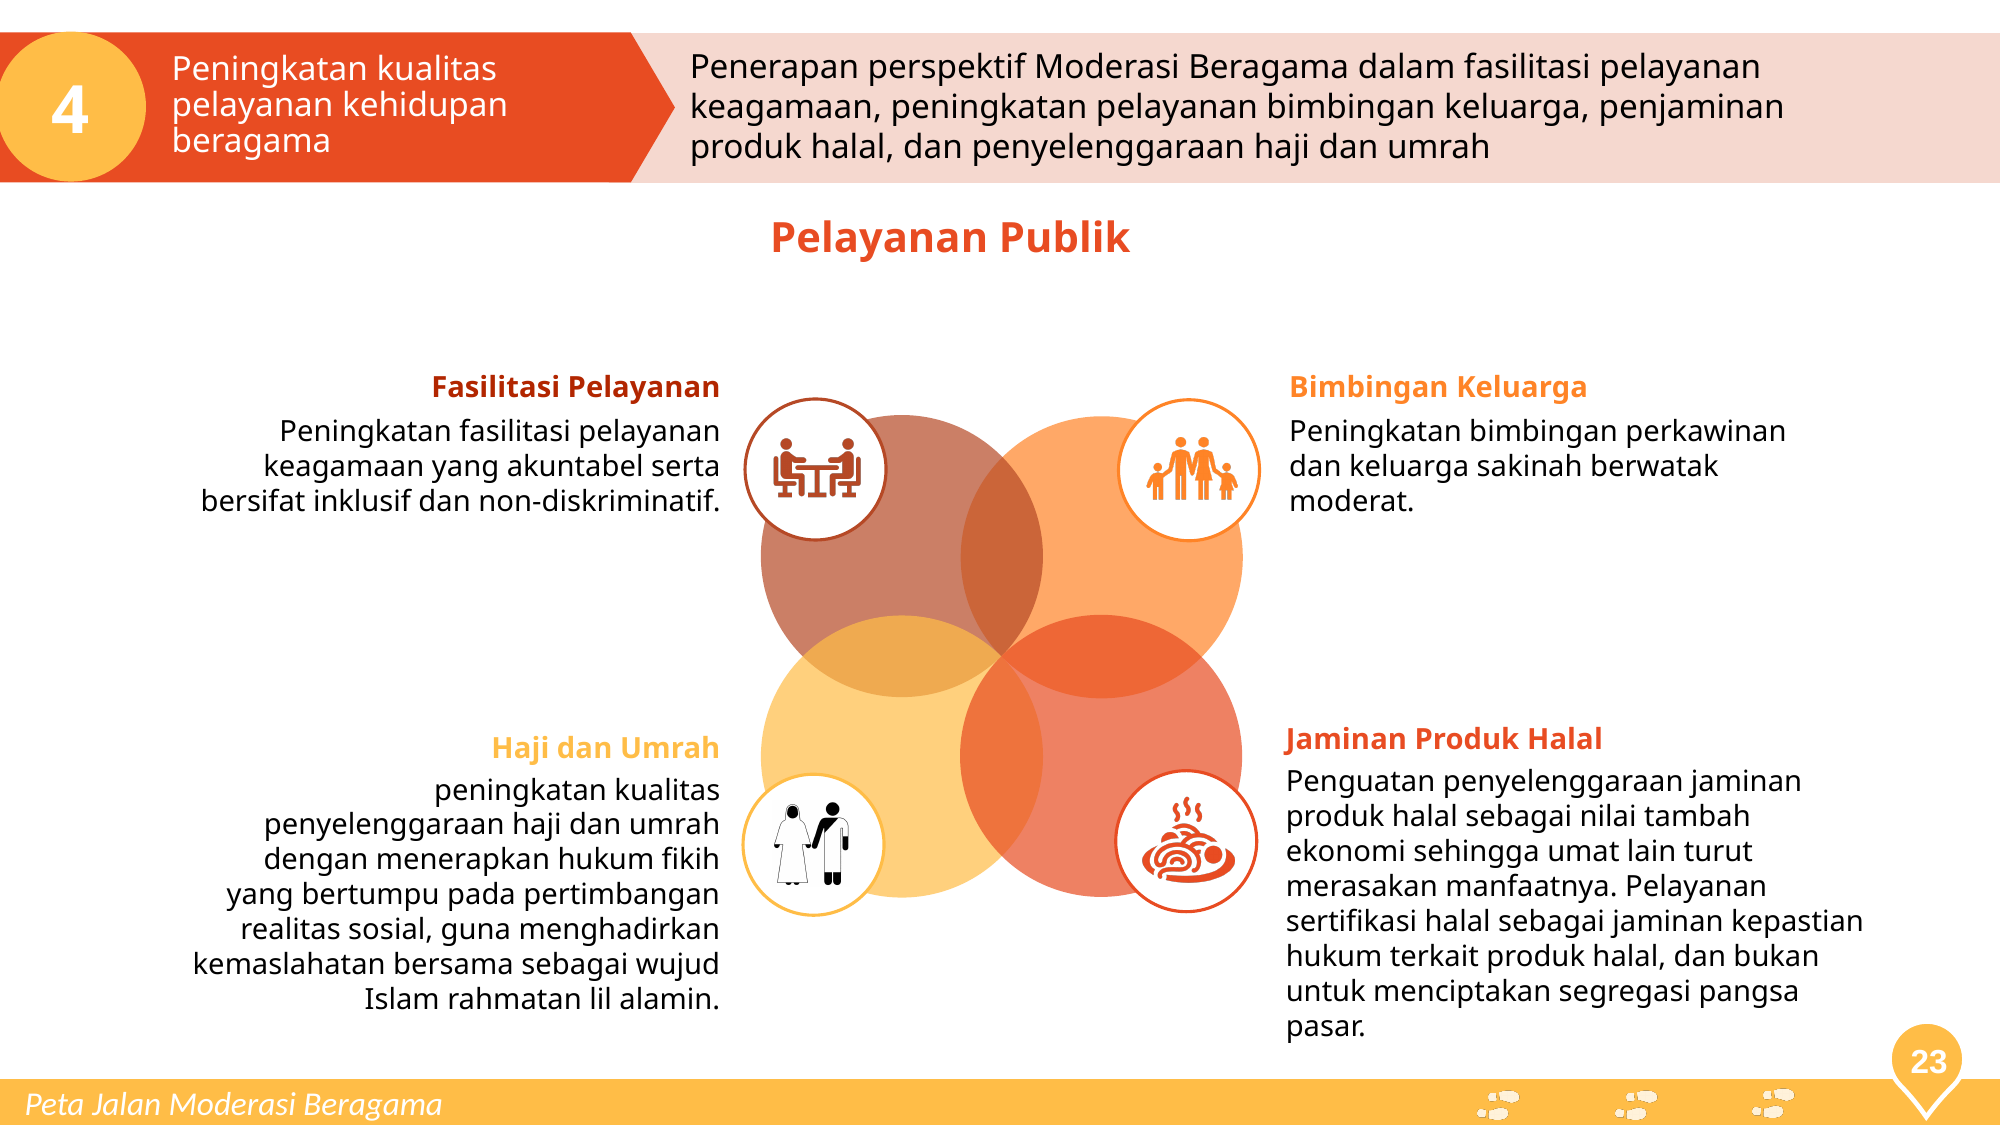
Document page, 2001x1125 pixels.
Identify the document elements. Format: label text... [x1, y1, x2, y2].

list Pelayanan Publik [755, 208, 1269, 320]
text_box 23 [1891, 1032, 1967, 1088]
picture [1613, 1082, 1659, 1125]
text_box Jaminan Produk Halal [1333, 720, 1672, 754]
text_box Bimbingan Keluarga [1333, 367, 1611, 404]
text_box Haji dan Umrah [393, 728, 666, 763]
text_box Fasilitasi Pelayanan [393, 367, 666, 404]
picture [1138, 789, 1240, 890]
text_box peningkatan kualitas penyelenggaraan haji dan umrah dengan menerapkan hukum fikih yang bertumpu pada pertimbangan realitas sosial, guna menghadirkan kemaslahatan bersama sebagai wujud Islam rahmatan lil alamin. [176, 763, 736, 1023]
text_box Penerapan perspektif Moderasi Beragama dalam fasilitasi pelayanan keagamaan, peningkatan pelayanan bimbingan keluarga, penjaminan produk halal, dan penyelenggaraan haji dan umrah [674, 38, 1863, 173]
picture [1142, 418, 1242, 518]
text_box Penguatan penyelenggaraan jaminan produk halal sebagai nilai tambah ekonomi sehingga umat lain turut merasakan manfaatnya. Pelayanan sertifikasi halal sebagai jaminan kepastian hukum terkait produk halal, dan bukan untuk menciptakan segregasi pangsa pasar. [1271, 754, 1889, 1050]
text_box [632, 32, 2000, 184]
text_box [666, 320, 1333, 992]
picture [1750, 1080, 1796, 1125]
text_box Peningkatan bimbingan perkawinan dan keluarga sakinah berwatak moderat. [1333, 404, 1834, 525]
text_box 4 [0, 30, 148, 183]
text_box Peningkatan kualitas pelayanan kehidupan beragama [156, 44, 584, 168]
text_box Peningkatan fasilitasi pelayanan keagamaan yang akuntabel serta bersifat inklusif dan non-diskriminatif. [175, 404, 666, 525]
picture [1475, 1082, 1521, 1125]
picture [762, 413, 872, 522]
picture [772, 800, 850, 887]
text_box [0, 31, 677, 184]
